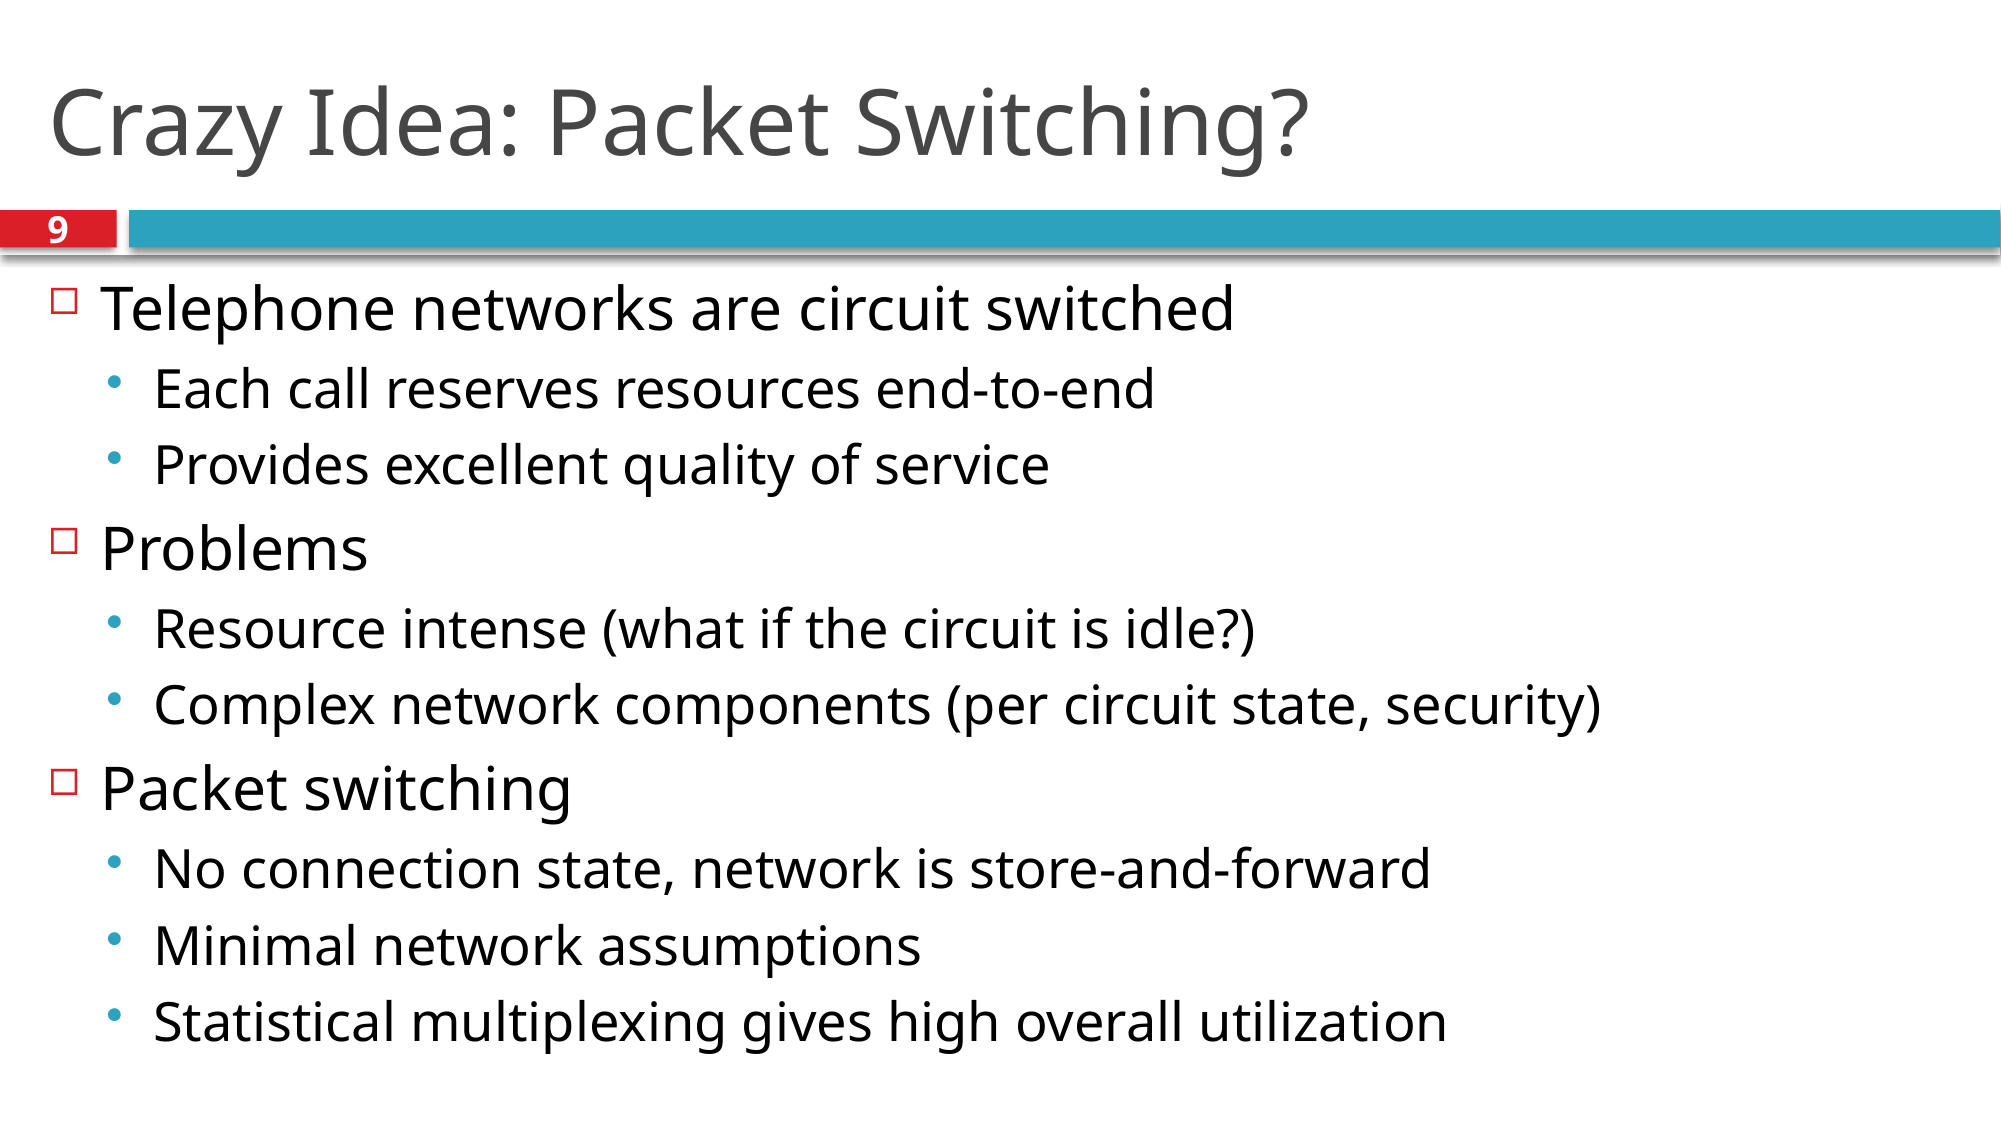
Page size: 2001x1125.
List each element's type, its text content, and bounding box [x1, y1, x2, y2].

list Telephone networks are circuit switched Each call reserves resources end-to-end Provides excellent quality of service Problems Resource intense (what if the circuit is idle?) Complex network components (per circuit state, security) Packet switching No connection state, network is store-and-forward Minimal network assumptions Statistical multiplexing gives high overall utilization [33, 262, 1967, 1100]
slide_number 9 [0, 206, 117, 257]
title Crazy Idea: Packet Switching? [33, 37, 1967, 200]
